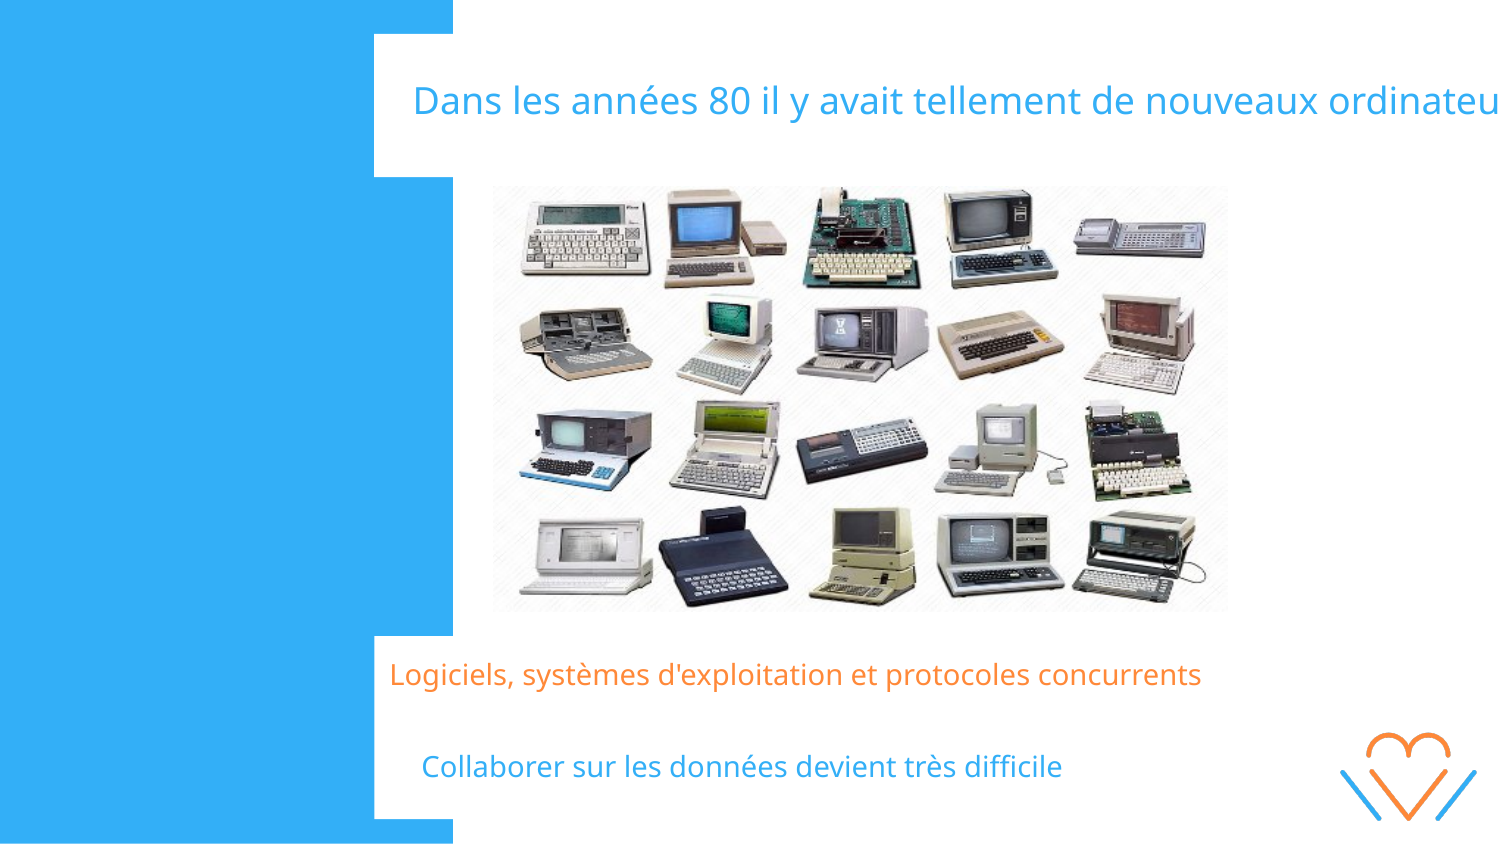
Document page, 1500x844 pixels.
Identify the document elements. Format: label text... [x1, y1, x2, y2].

text_box Dans les années 80 il y avait tellement de nouveaux ordinateurs [397, 55, 1500, 202]
list Logiciels, systèmes d'exploitation et protocoles concurrents [374, 636, 1334, 820]
picture [493, 186, 1228, 612]
text_box Collaborer sur les données devient très difficile [406, 727, 1334, 832]
picture [1293, 684, 1500, 844]
